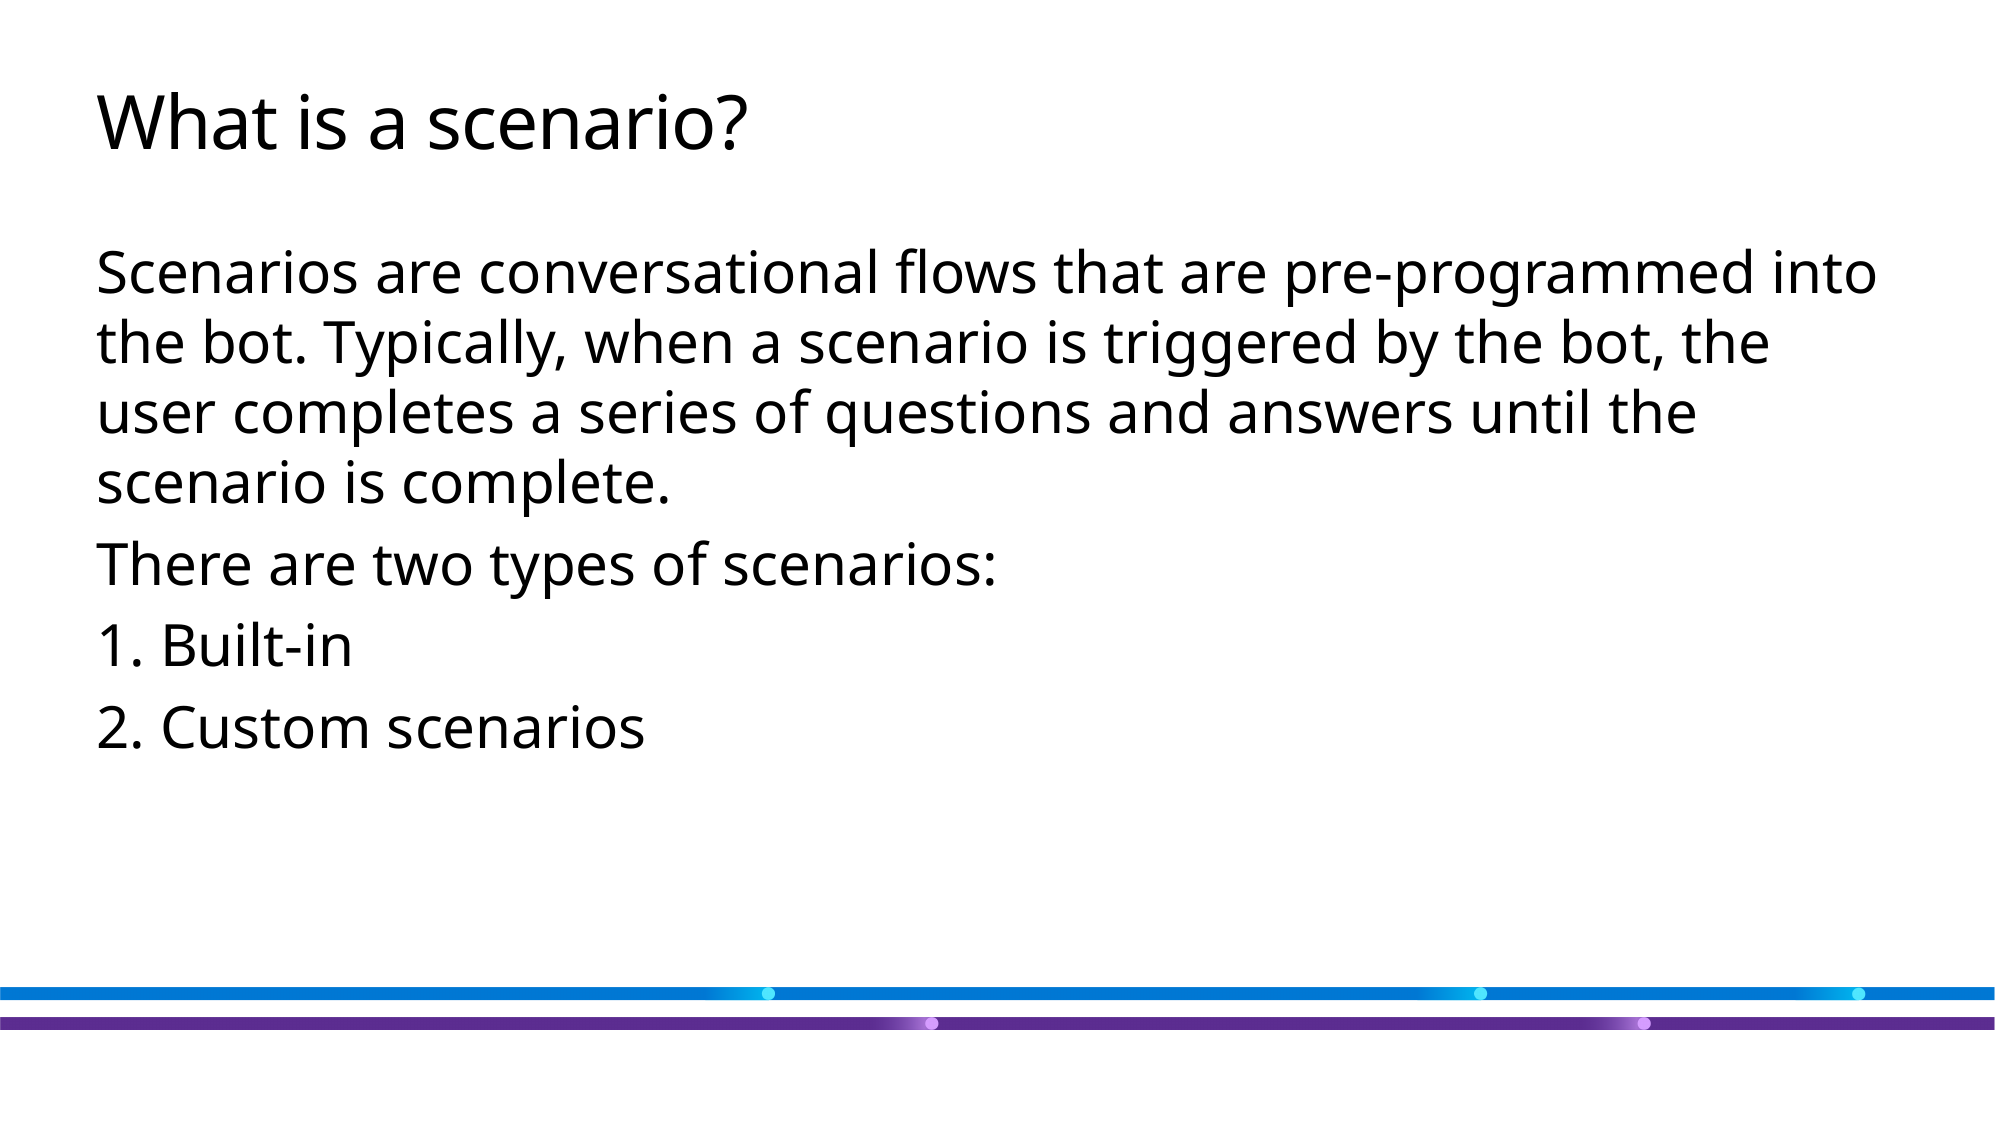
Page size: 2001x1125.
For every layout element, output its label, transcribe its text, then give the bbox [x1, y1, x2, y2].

list Scenarios are conversational flows that are pre-programmed into the bot. Typically, when a scenario is triggered by the bot, the user completes a series of questions and answers until the scenario is complete. There are two types of scenarios: 1. Built-in 2. Custom scenarios [96, 235, 1904, 858]
title What is a scenario? [96, 75, 1904, 166]
picture [0, 987, 2000, 1030]
